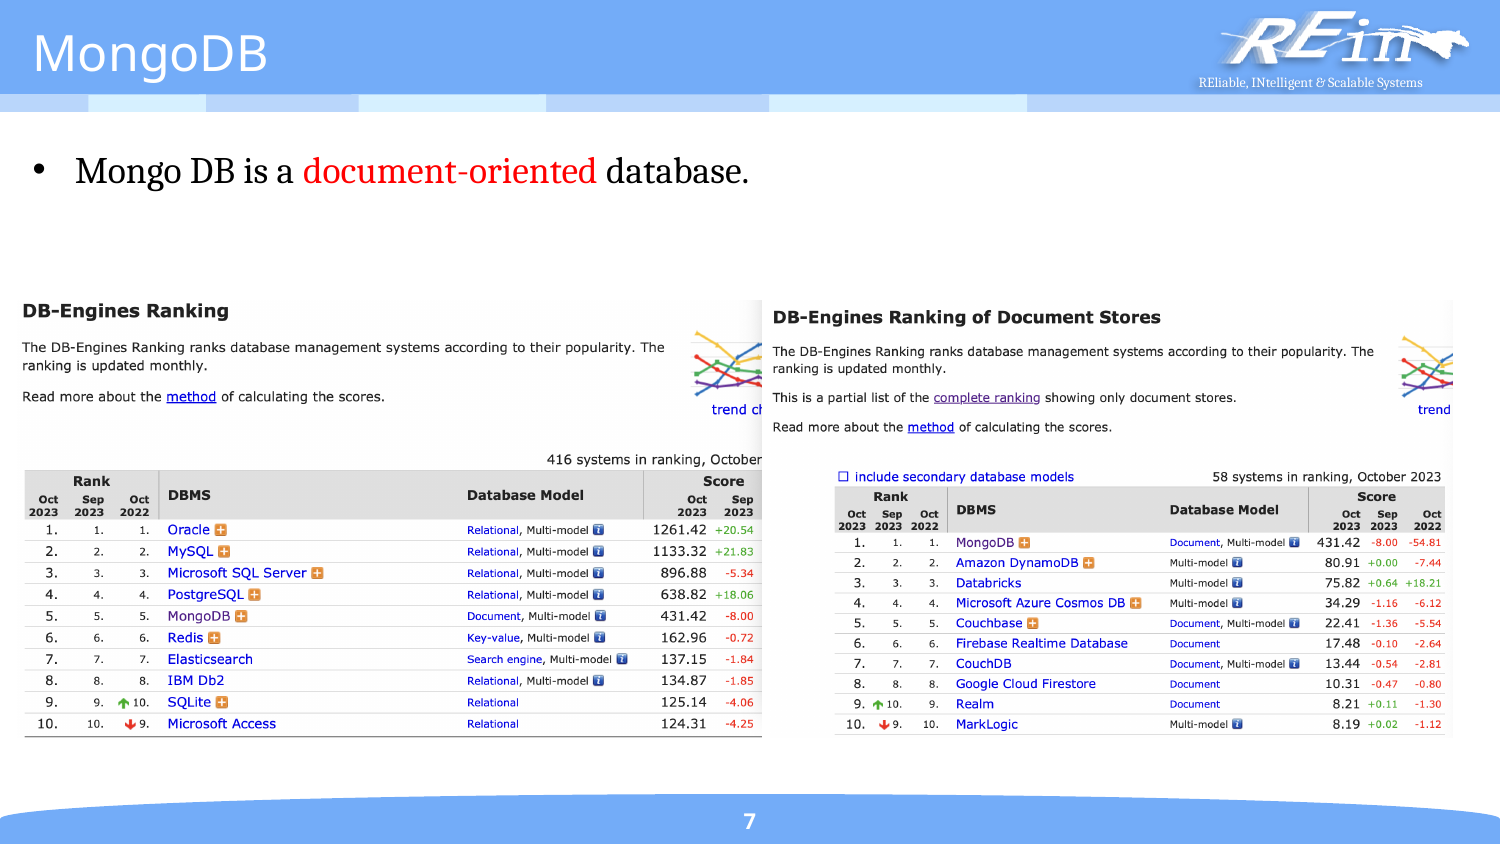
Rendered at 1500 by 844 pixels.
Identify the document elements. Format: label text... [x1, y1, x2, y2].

slide_number 7 [667, 802, 833, 842]
list Mongo DB is a document-oriented database. [17, 138, 1459, 786]
picture [17, 300, 762, 738]
title MongoDB [17, 17, 1136, 86]
picture [770, 300, 1454, 738]
